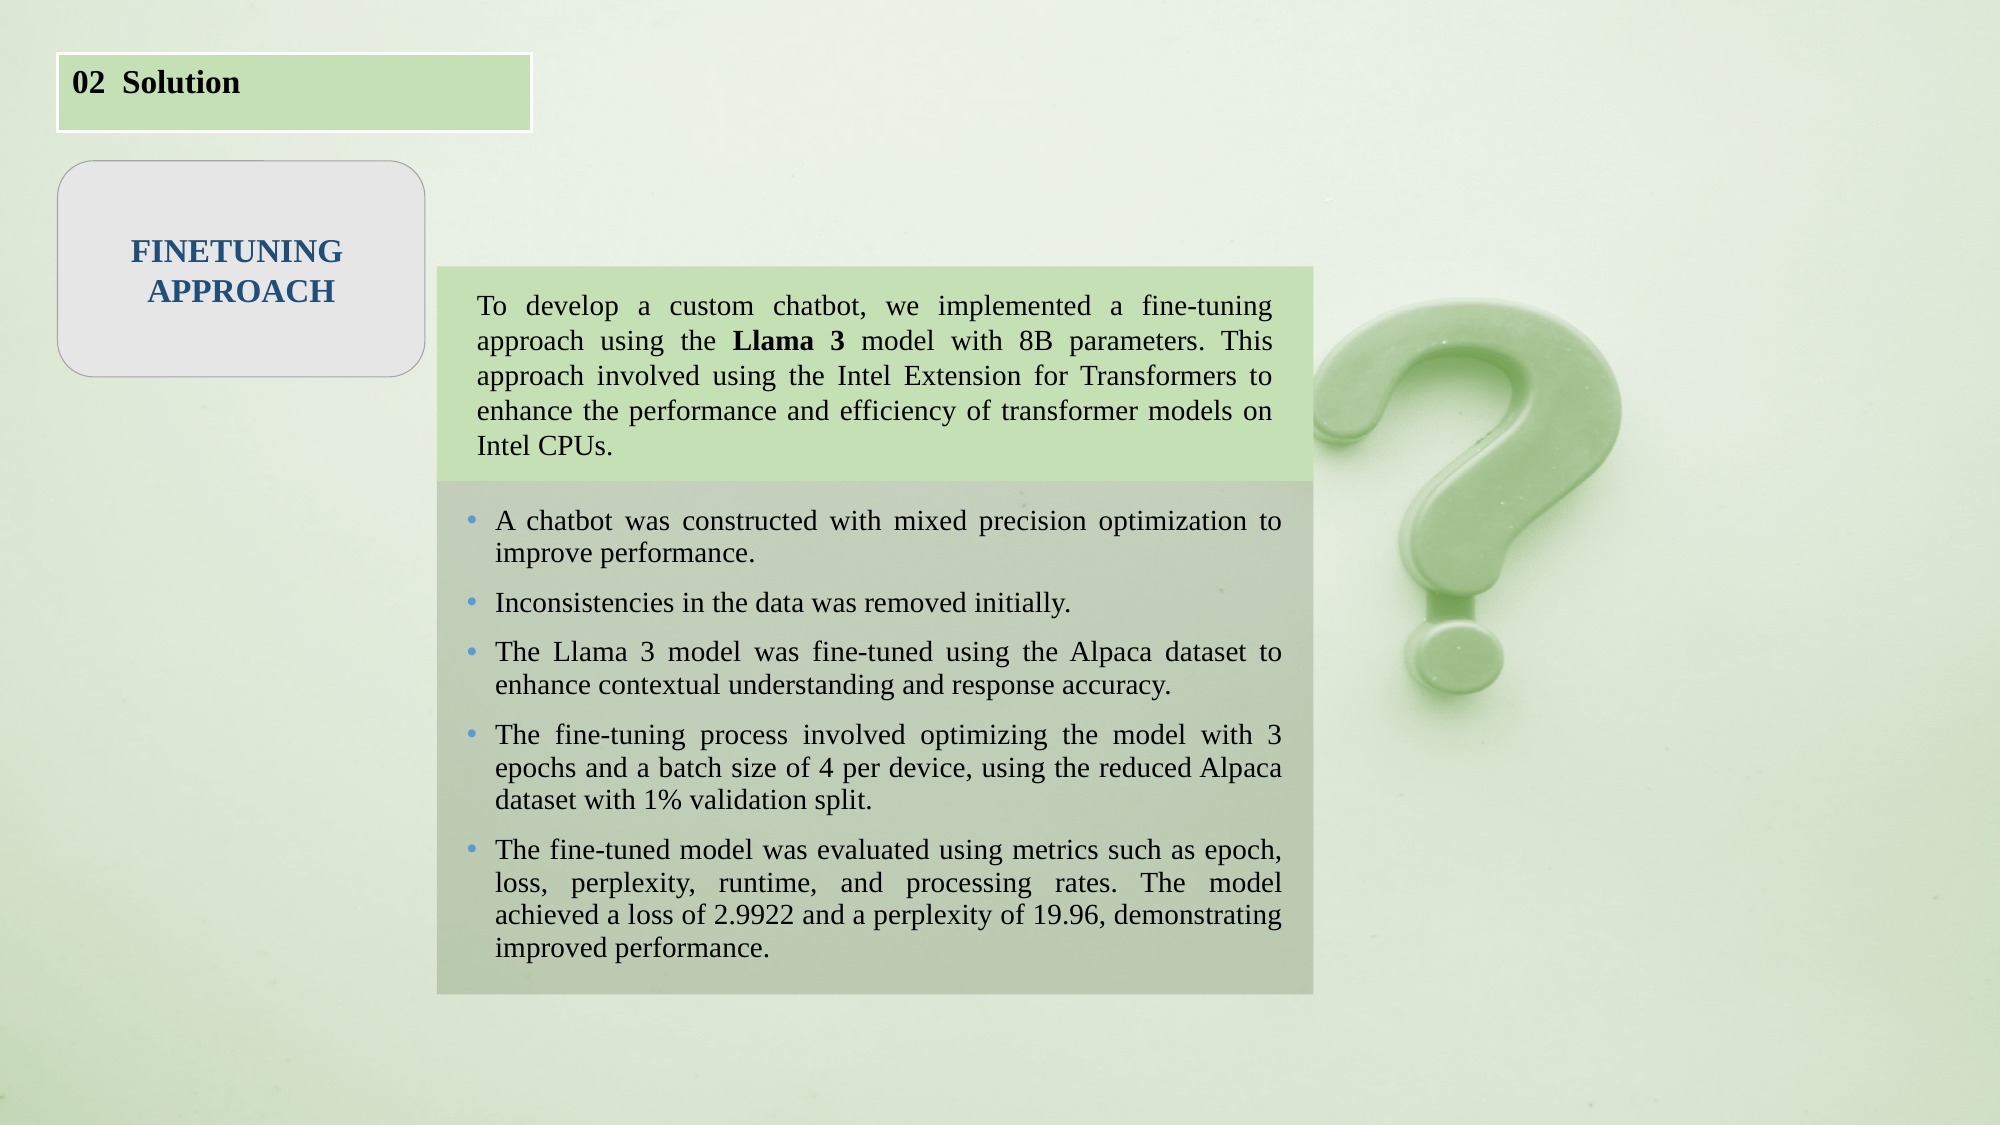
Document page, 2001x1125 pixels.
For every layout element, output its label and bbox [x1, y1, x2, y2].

text_box [436, 266, 1314, 1001]
picture [0, 0, 2000, 1125]
